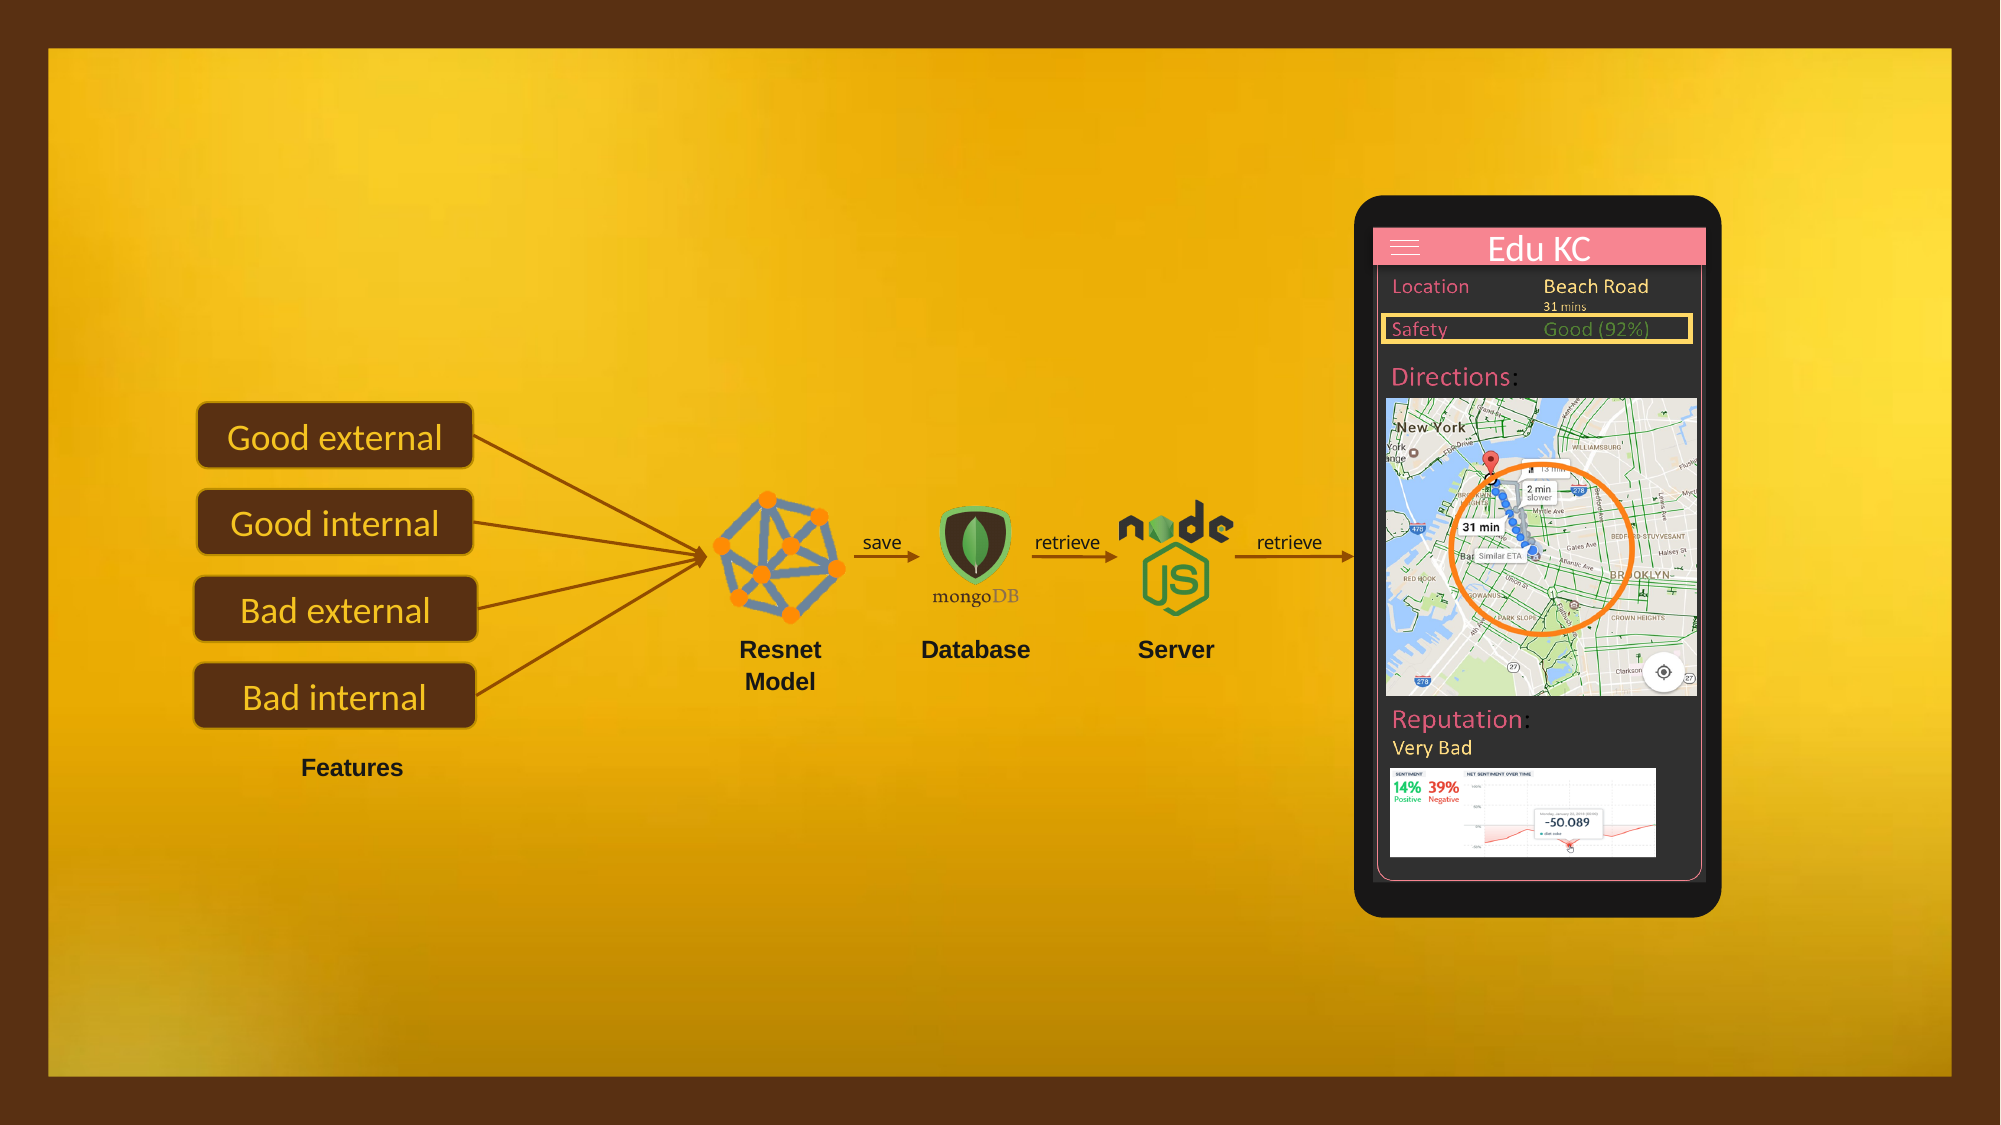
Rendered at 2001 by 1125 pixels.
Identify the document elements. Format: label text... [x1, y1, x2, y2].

picture [49, 49, 1951, 1075]
text_box Server [1111, 631, 1241, 664]
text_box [476, 556, 708, 696]
text_box [708, 485, 854, 629]
text_box Database [911, 631, 1041, 664]
text_box Bad internal [192, 661, 478, 730]
text_box Good internal [195, 487, 473, 557]
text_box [473, 435, 708, 522]
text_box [1354, 195, 1722, 918]
text_box retrieve [1032, 528, 1117, 554]
text_box Good external [195, 401, 475, 470]
text_box [0, 0, 2000, 1125]
text_box retrieve [1235, 528, 1354, 554]
text_box Resnet Model [708, 631, 876, 696]
text_box Features [288, 749, 418, 782]
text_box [473, 522, 708, 557]
text_box save [817, 528, 919, 554]
text_box Bad external [192, 574, 476, 644]
